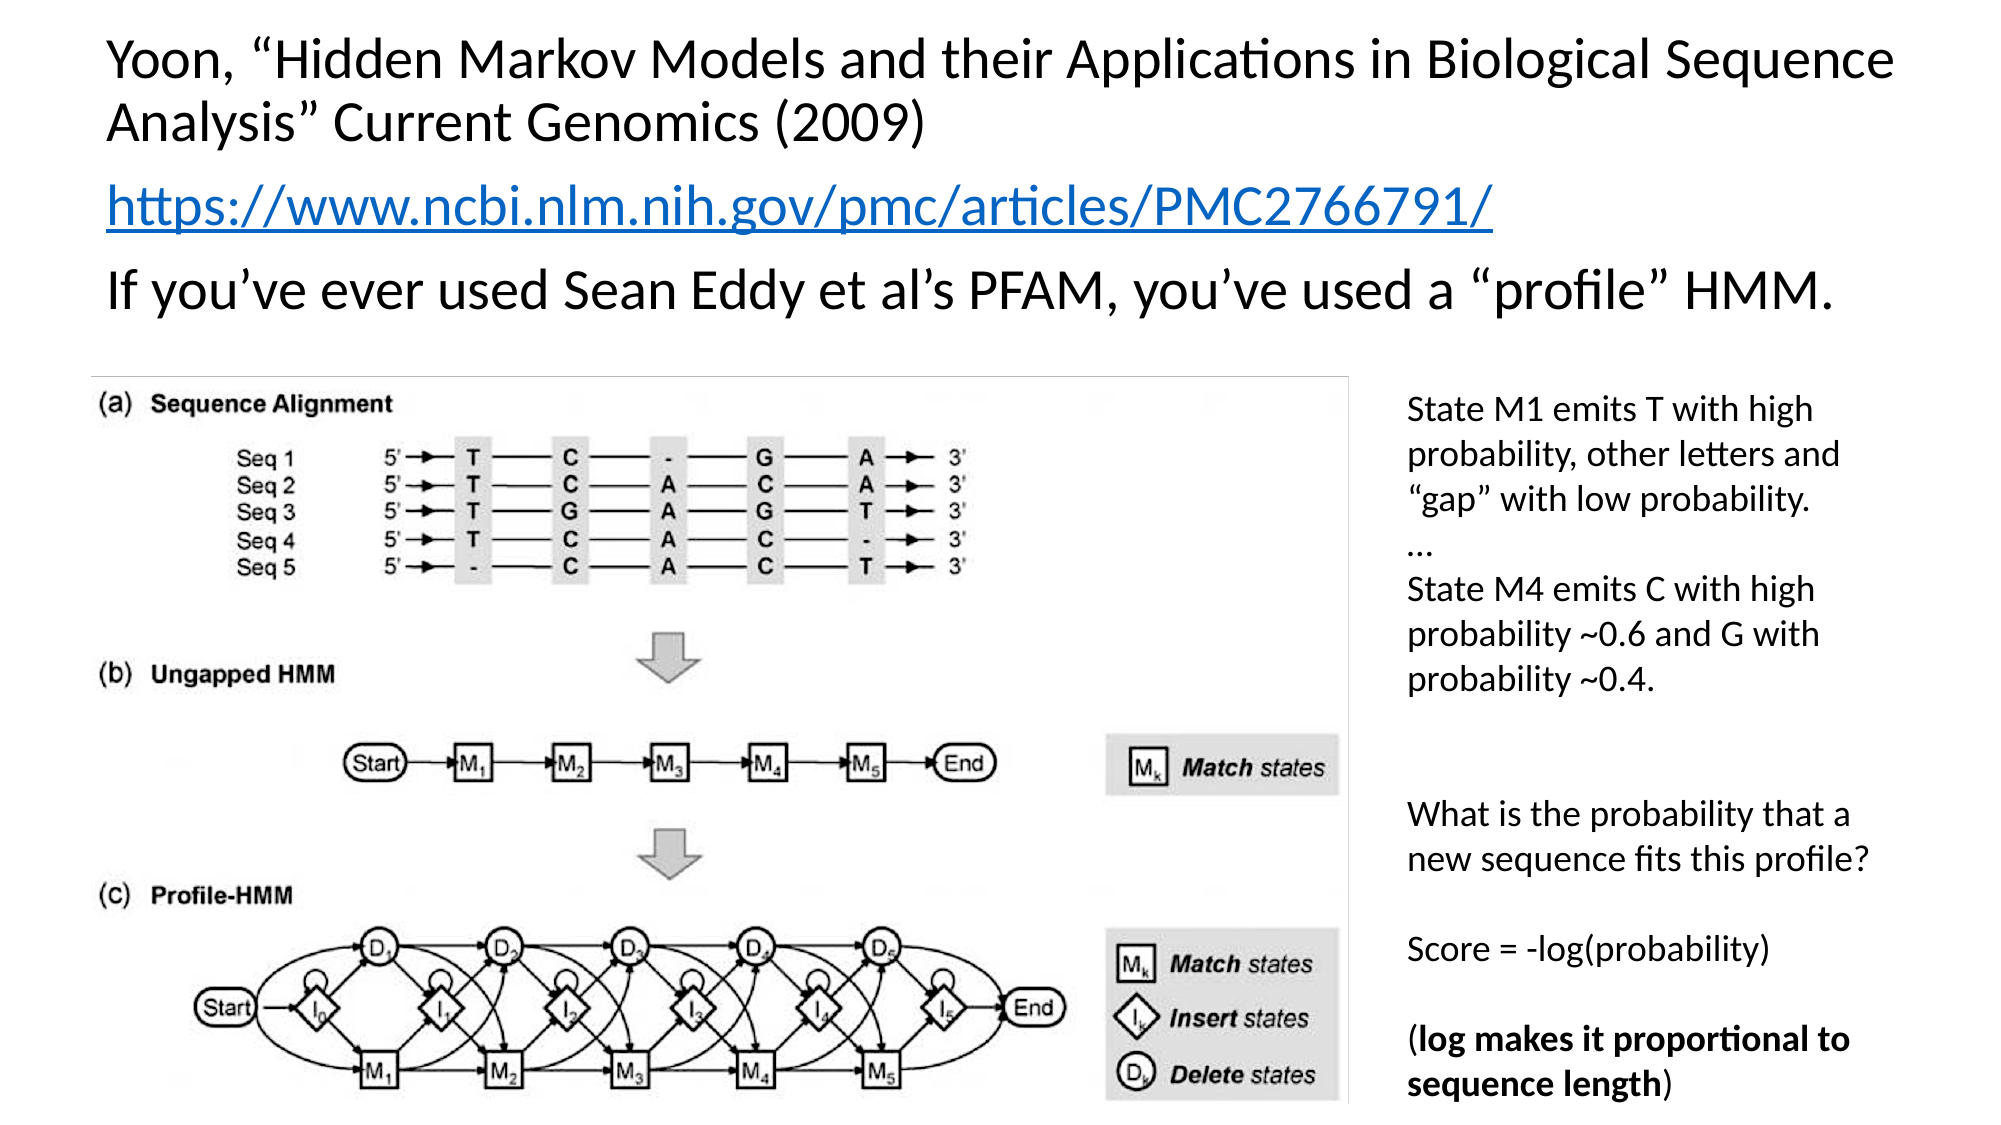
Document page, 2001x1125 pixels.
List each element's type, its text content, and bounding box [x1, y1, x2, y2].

text_box State M1 emits T with high probability, other letters and “gap” with low probability. … State M4 emits C with high probability ~0.6 and G with probability ~0.4. What is the probability that a new sequence fits this profile? Score = -log(probability) (log makes it proportional to sequence length) [1392, 376, 1937, 1112]
list Yoon, “Hidden Markov Models and their Applications in Biological Sequence Analysis” Current Genomics (2009) https://www.ncbi.nlm.nih.gov/pmc/articles/PMC2766791/ If you’ve ever used Sean Eddy et al’s PFAM, you’ve used a “profile” HMM. [91, 21, 1937, 336]
picture [91, 376, 1349, 1104]
